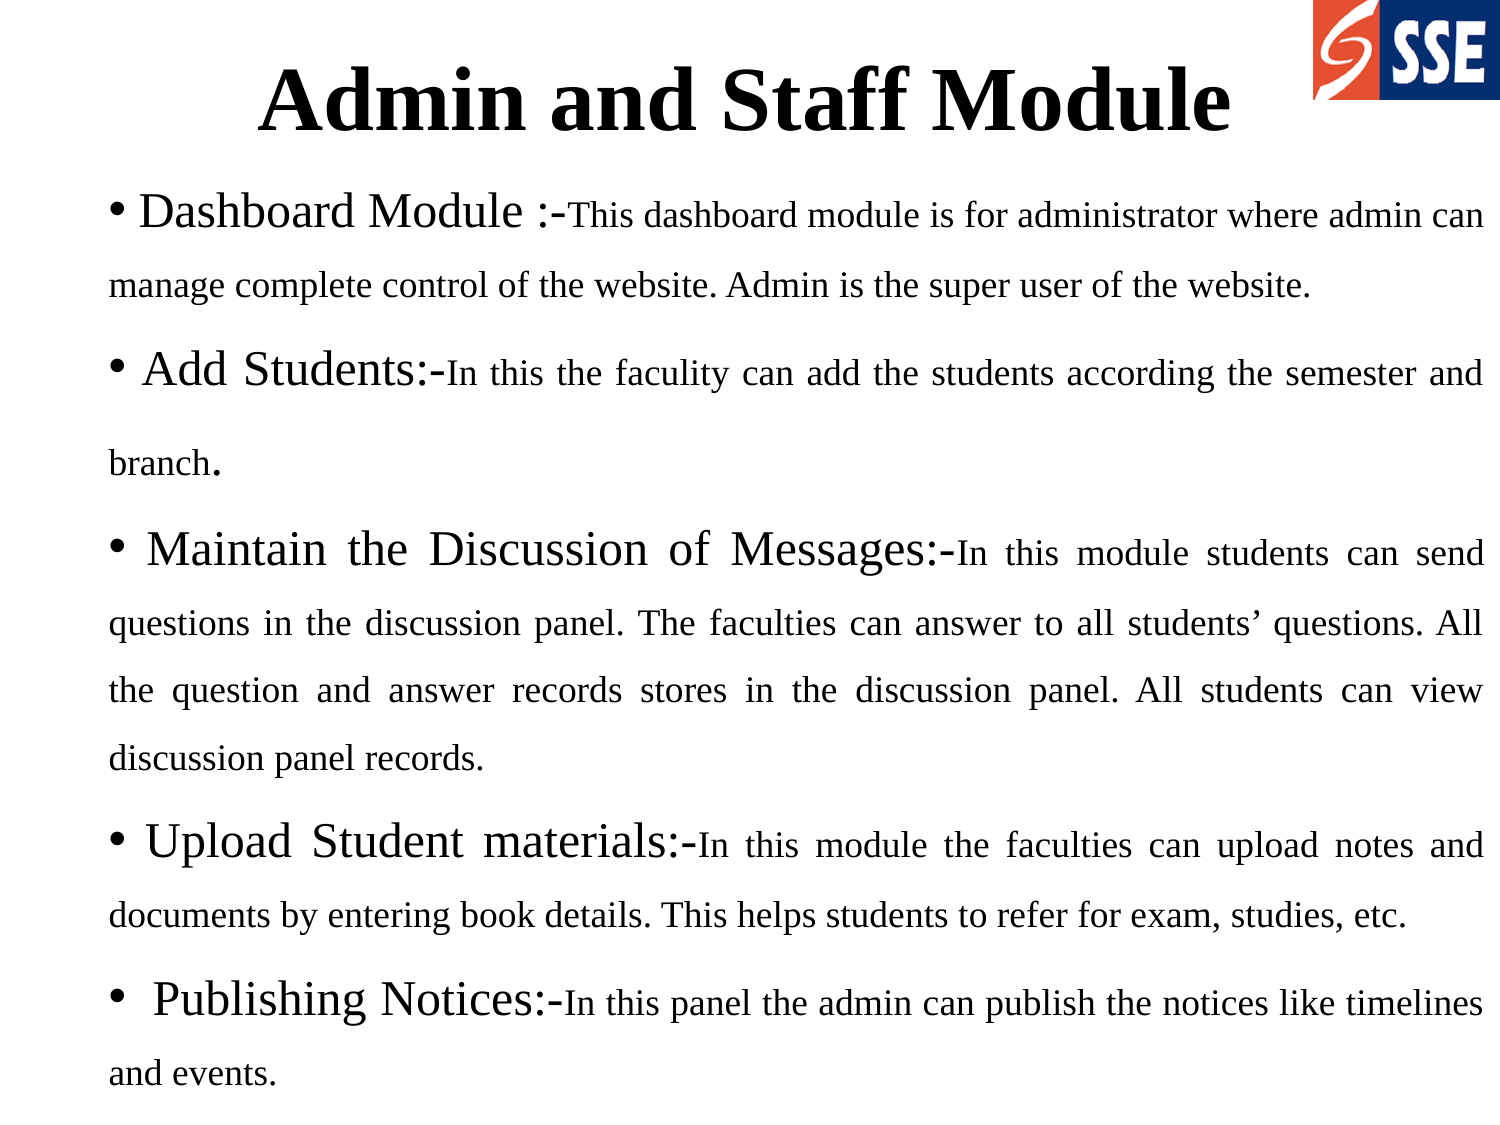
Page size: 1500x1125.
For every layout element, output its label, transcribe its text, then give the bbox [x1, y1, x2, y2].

text_box Dashboard Module :-This dashboard module is for administrator where admin can manage complete control of the website. Admin is the super user of the website. Add Students:-In this the faculity can add the students according the semester and branch. Maintain the Discussion of Messages:-In this module students can send questions in the discussion panel. The faculties can answer to all students’ questions. All the question and answer records stores in the discussion panel. All students can view discussion panel records. Upload Student materials:-In this module the faculties can upload notes and documents by entering book details. This helps students to refer for exam, studies, etc. Publishing Notices:-In this panel the admin can publish the notices like timelines and events. [93, 140, 1500, 1125]
title Admin and Staff Module [70, 0, 1421, 188]
picture [1313, 0, 1500, 101]
